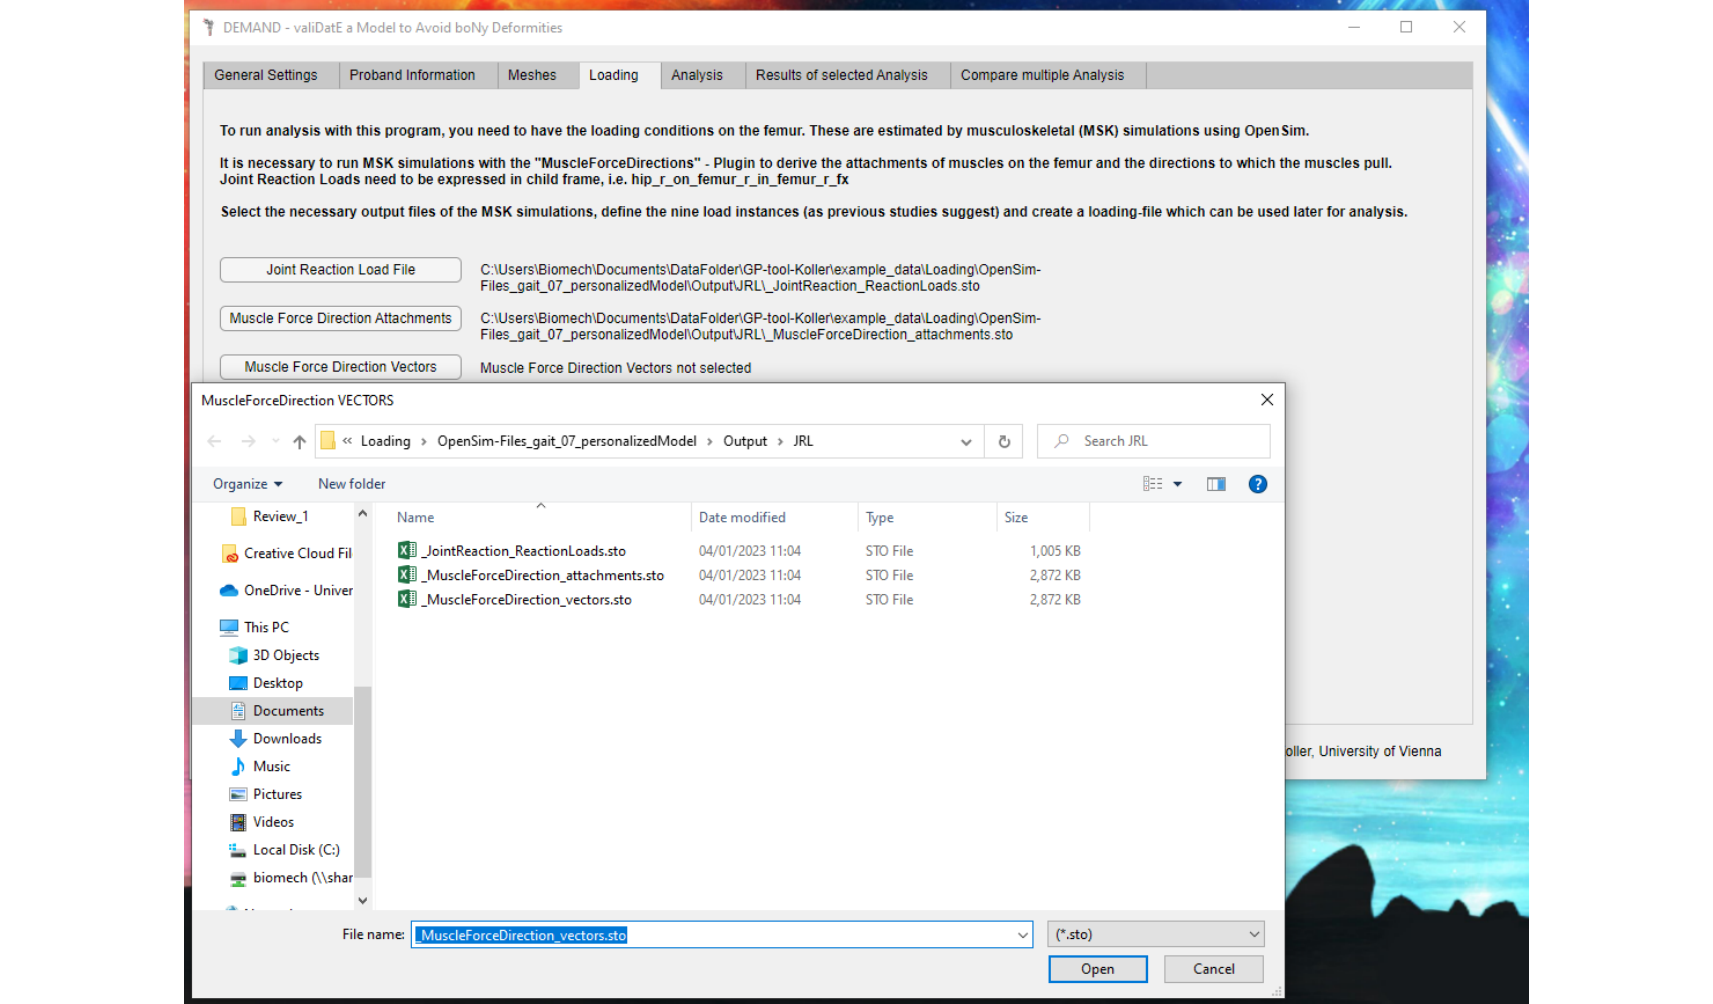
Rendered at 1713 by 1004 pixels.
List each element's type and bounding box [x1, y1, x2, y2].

picture [184, 0, 1529, 1004]
